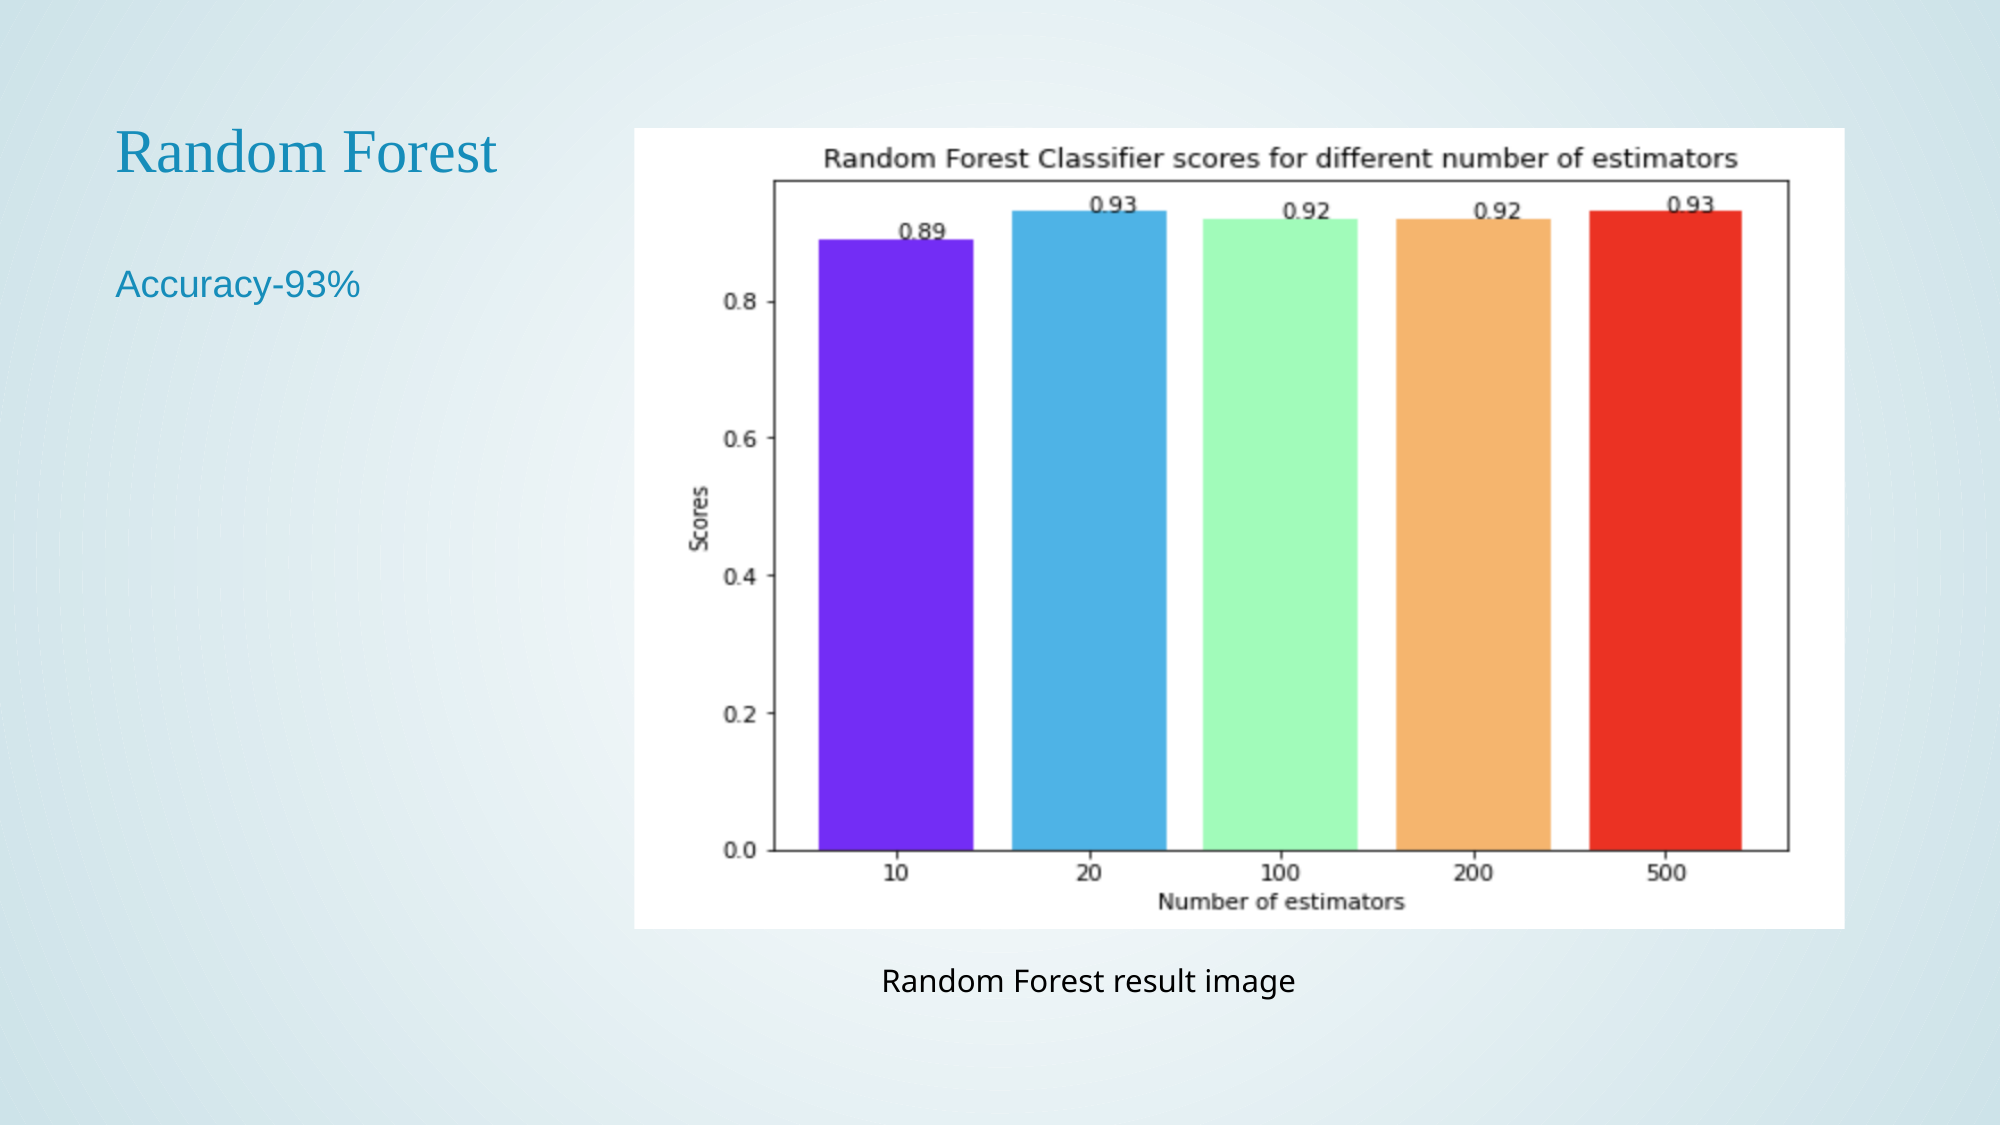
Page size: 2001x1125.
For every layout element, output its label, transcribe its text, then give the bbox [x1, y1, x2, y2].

picture [634, 128, 1845, 929]
title Random Forest Accuracy-93% [100, 102, 1563, 313]
text_box Random Forest result image [866, 945, 1695, 1014]
